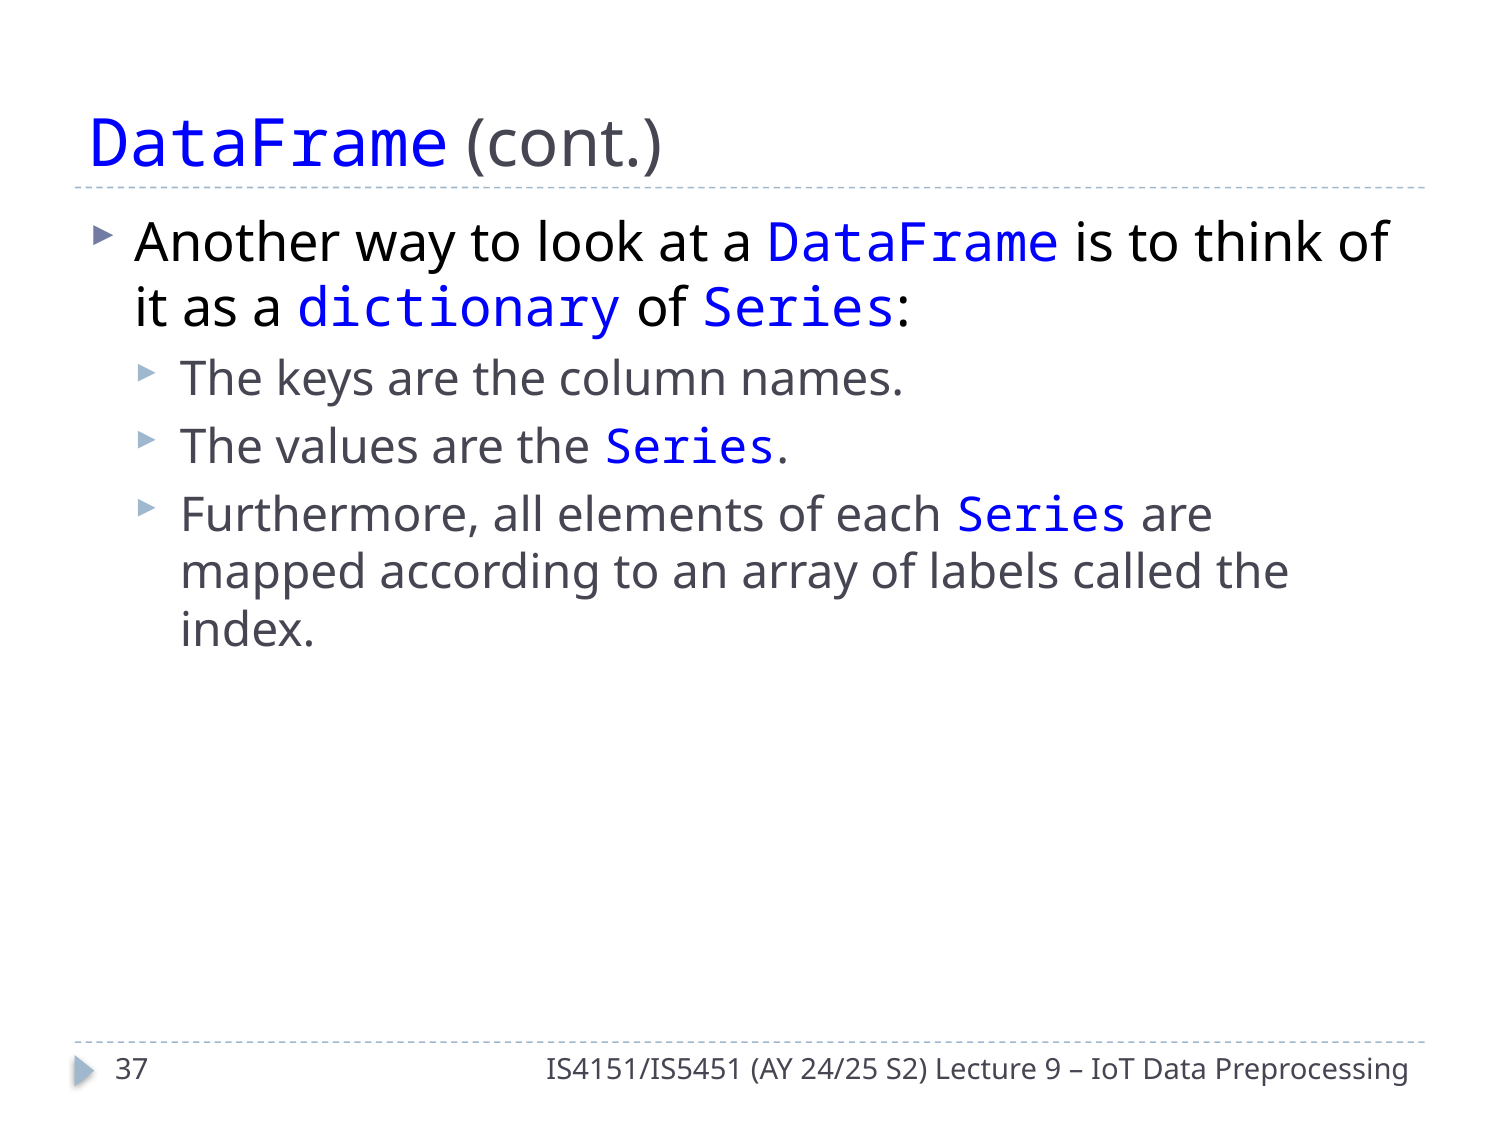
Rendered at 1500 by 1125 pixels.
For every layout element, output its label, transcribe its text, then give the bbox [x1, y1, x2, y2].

slide_number 36 [100, 1042, 426, 1103]
list Another way to look at a DataFrame is to think of it as a dictionary of Series: The keys are the column names. The values are the Series. Furthermore, all elements of each Series are mapped according to an array of labels called the index. [75, 200, 1425, 1010]
title DataFrame (cont.) [75, 24, 1425, 188]
footer IS4151/IS5451 (AY 24/25 S2) Lecture 9 – IoT Data Preprocessing [426, 1042, 1425, 1103]
